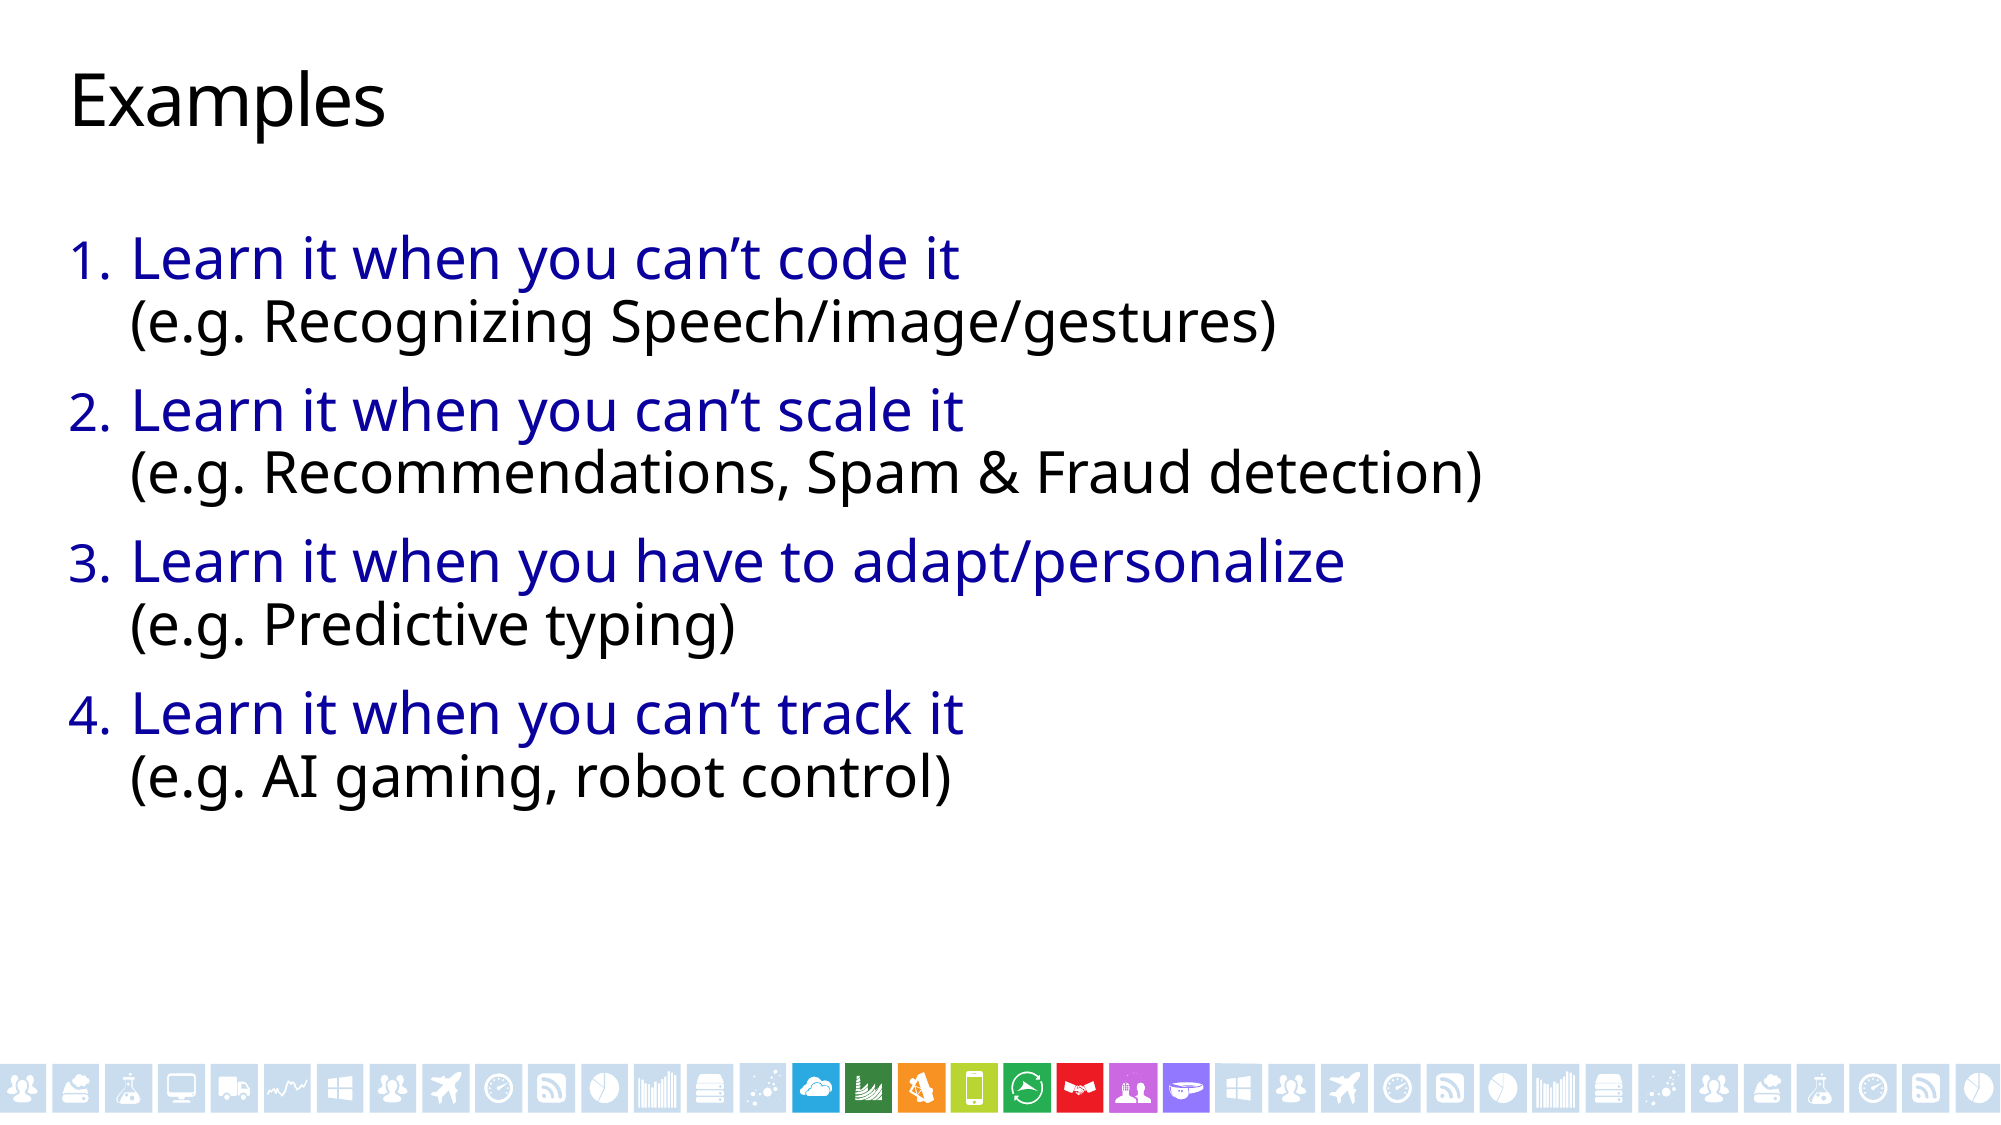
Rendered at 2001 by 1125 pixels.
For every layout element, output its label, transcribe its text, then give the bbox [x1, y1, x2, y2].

list Learn it when you can’t code it (e.g. Recognizing Speech/image/gestures) Learn it when you can’t scale it (e.g. Recommendations, Spam & Fraud detection) Learn it when you have to adapt/personalize (e.g. Predictive typing) Learn it when you can’t track it (e.g. AI gaming, robot control) [44, 214, 1957, 911]
title Examples [44, 47, 1957, 196]
